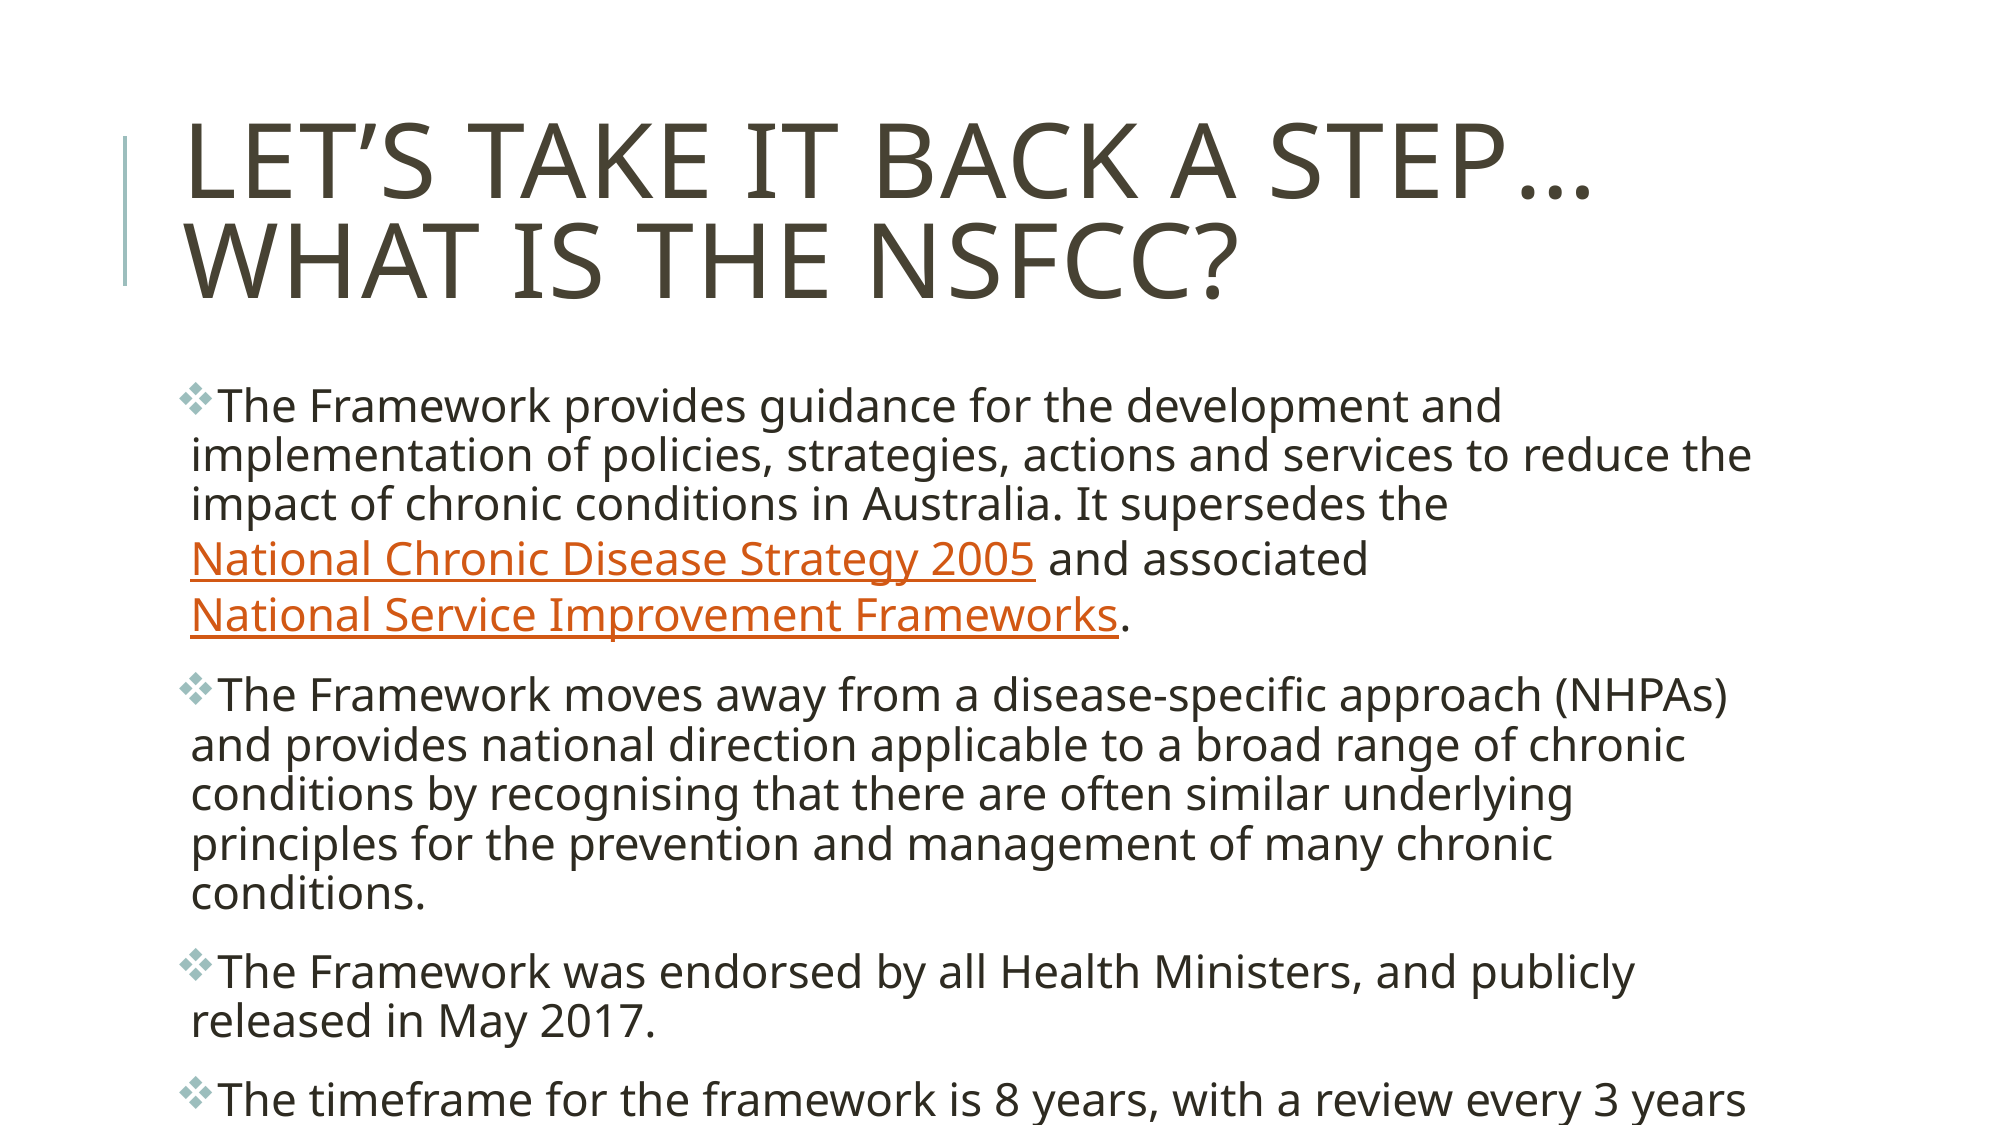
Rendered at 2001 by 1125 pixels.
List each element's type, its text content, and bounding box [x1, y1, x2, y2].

list The Framework provides guidance for the development and implementation of policies, strategies, actions and services to reduce the impact of chronic conditions in Australia. It supersedes the National Chronic Disease Strategy 2005 and associated National Service Improvement Frameworks. The Framework moves away from a disease-specific approach (NHPAs) and provides national direction applicable to a broad range of chronic conditions by recognising that there are often similar underlying principles for the prevention and management of many chronic conditions. The Framework was endorsed by all Health Ministers, and publicly released in May 2017. The timeframe for the framework is 8 years, with a review every 3 years [168, 375, 1763, 1035]
title Let’s take it back a step…What is the NSFCC? [168, 96, 1842, 342]
